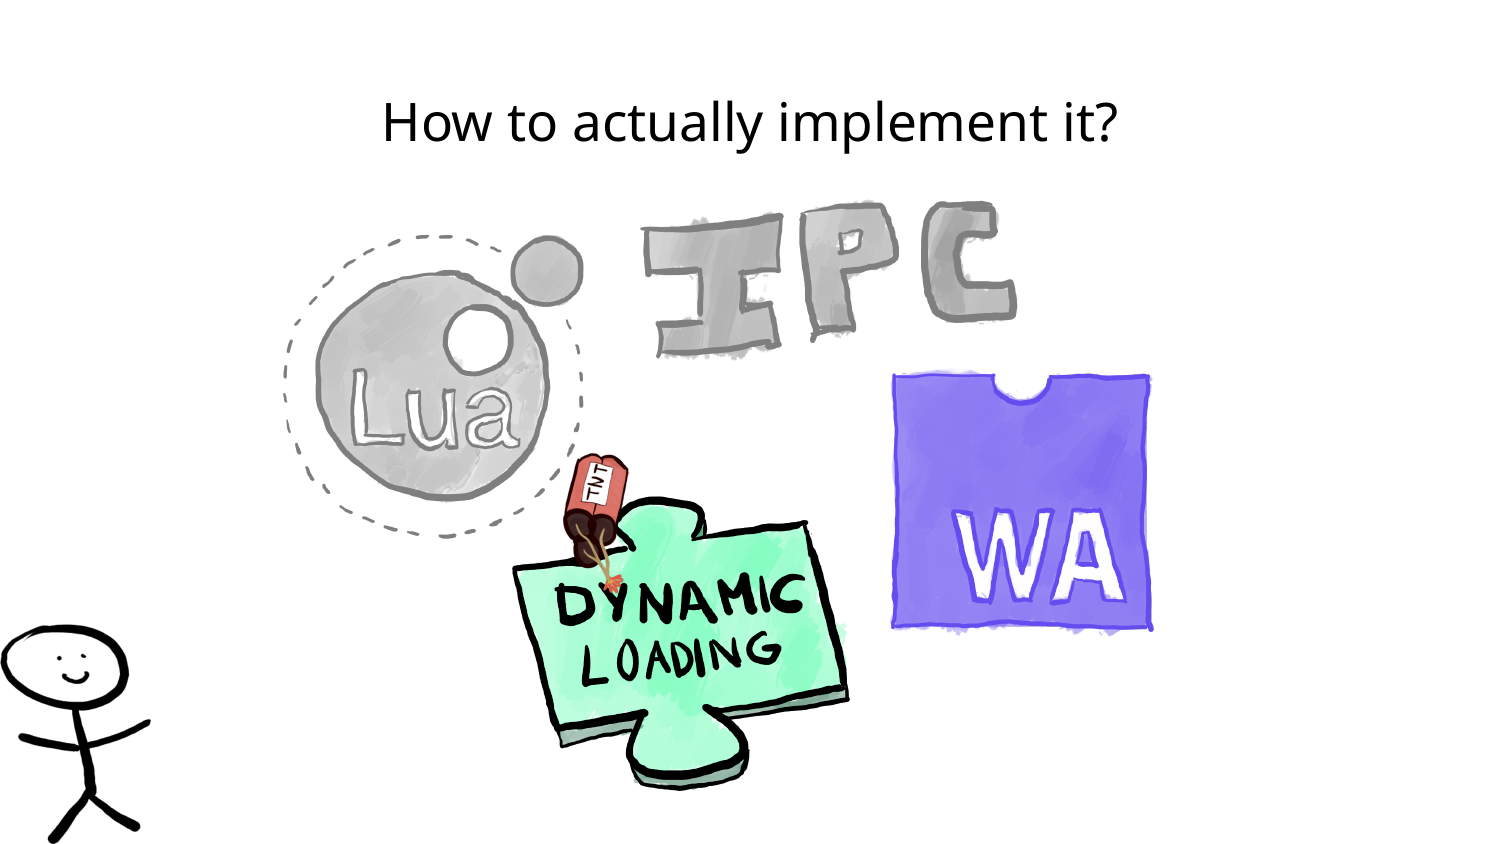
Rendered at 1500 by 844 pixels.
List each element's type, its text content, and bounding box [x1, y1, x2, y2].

picture [0, 624, 151, 844]
picture [640, 198, 1018, 362]
title How to actually implement it? [51, 72, 1449, 167]
picture [283, 234, 850, 792]
picture [889, 367, 1155, 637]
